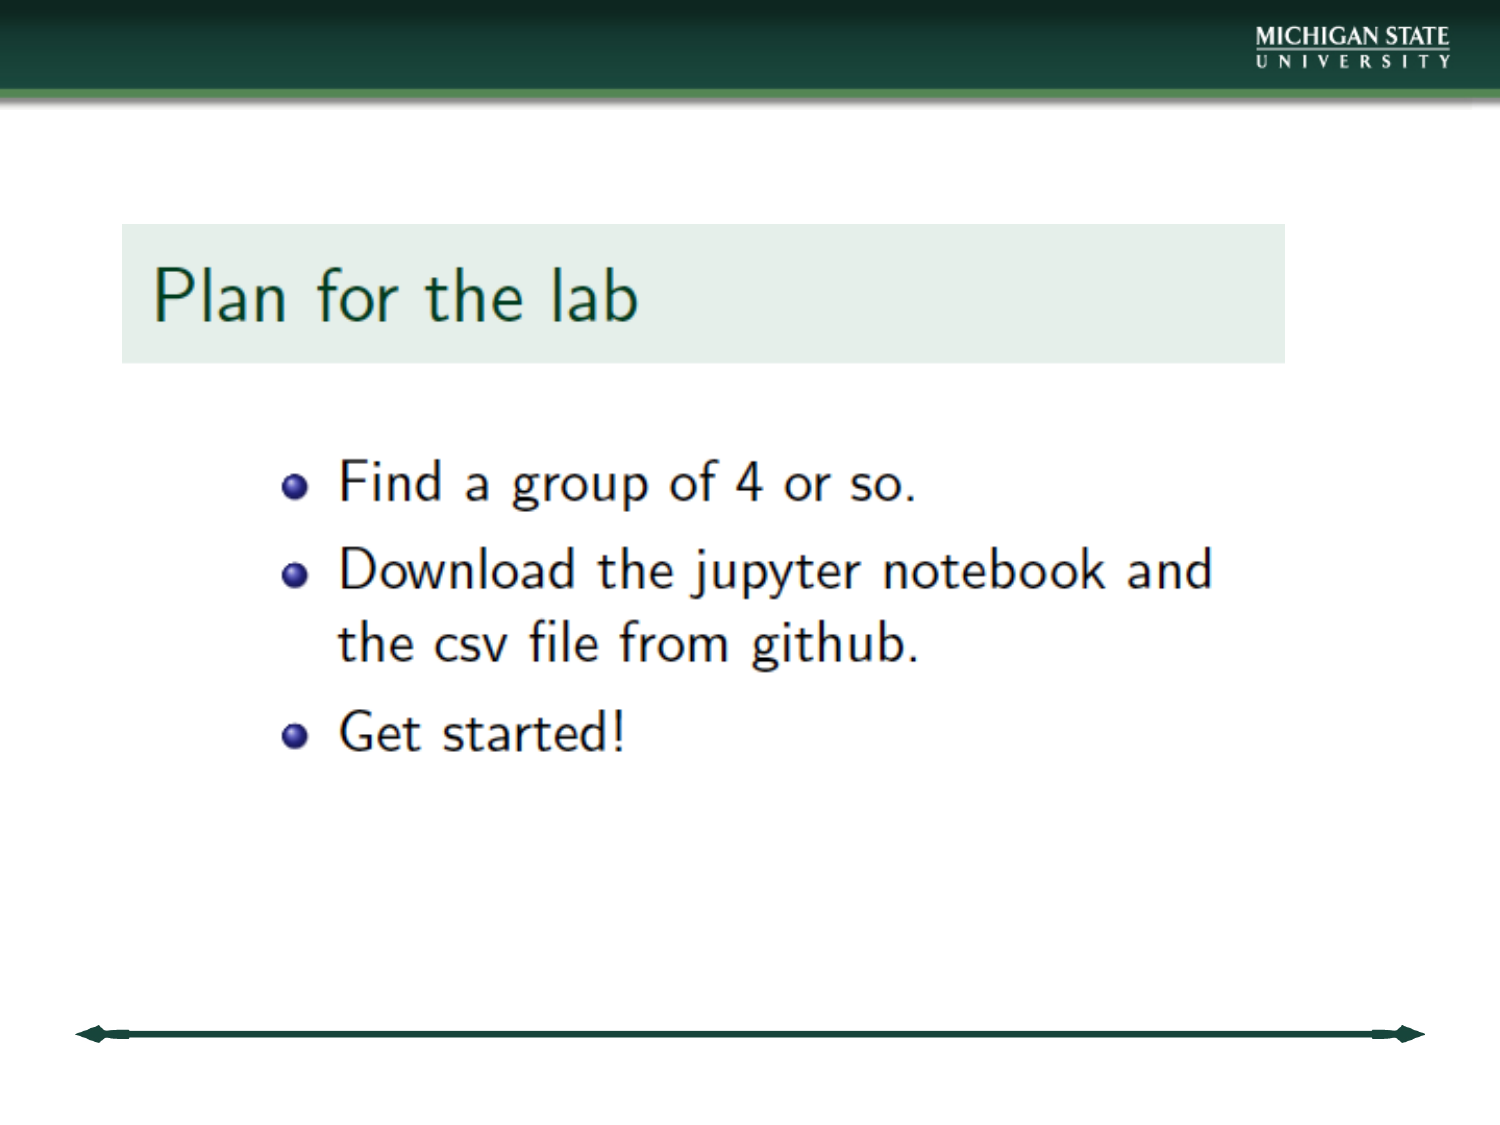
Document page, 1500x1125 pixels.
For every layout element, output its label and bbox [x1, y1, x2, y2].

picture [75, 1025, 1425, 1043]
picture [0, 0, 1500, 110]
text_box [49, 0, 1413, 84]
picture [121, 224, 1285, 853]
